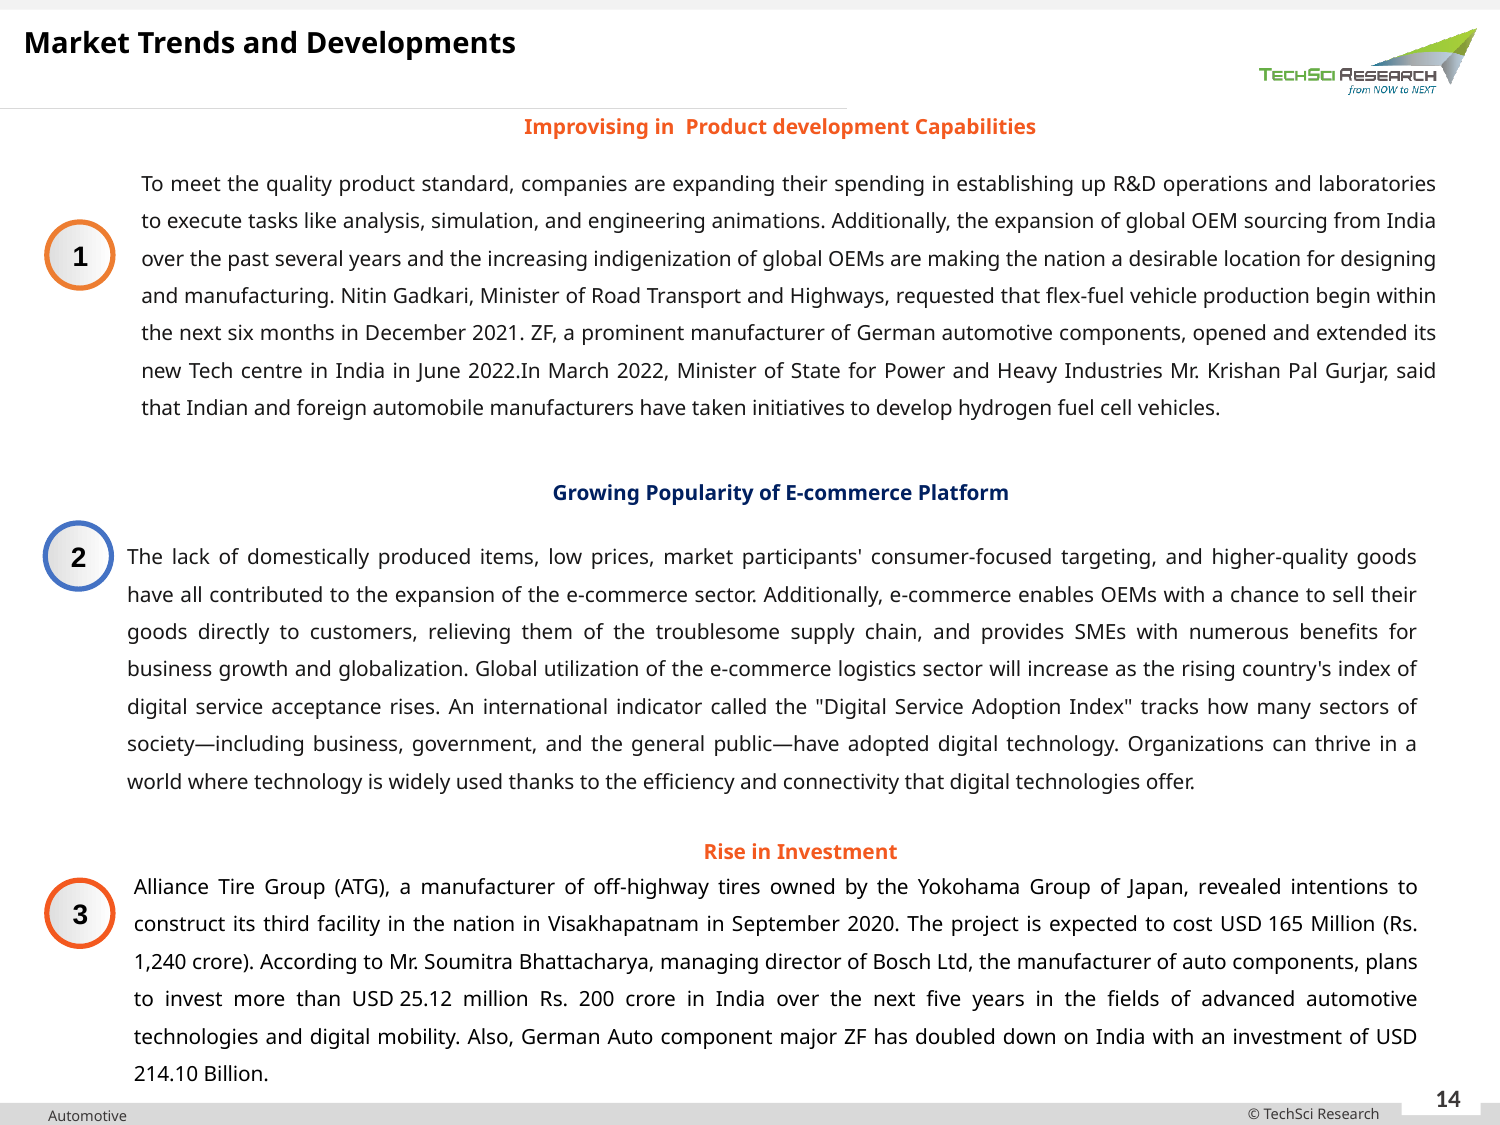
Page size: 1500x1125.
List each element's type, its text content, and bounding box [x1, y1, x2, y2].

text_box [46, 880, 113, 947]
text_box Alliance Tire Group (ATG), a manufacturer of off-highway tires owned by the Yokohama Group of Japan, revealed intentions to construct its third facility in the nation in Visakhapatnam in September 2020. The project is expected to cost USD 165 Million (Rs. 1,240 crore). According to Mr. Soumitra Bhattacharya, managing director of Bosch Ltd, the manufacturer of auto components, plans to invest more than USD 25.12 million Rs. 200 crore in India over the next five years in the fields of advanced automotive technologies and digital mobility. Also, German Auto component major ZF has doubled down on India with an investment of USD 214.10 Billion. [133, 853, 1418, 1094]
text_box Improvising in Product development Capabilities [199, 106, 1376, 147]
text_box To meet the quality product standard, companies are expanding their spending in establishing up R&D operations and laboratories to execute tasks like analysis, simulation, and engineering animations. Additionally, the expansion of global OEM sourcing from India over the past several years and the increasing indigenization of global OEMs are making the nation a desirable location for designing and manufacturing. Nitin Gadkari, Minister of Road Transport and Highways, requested that flex-fuel vehicle production begin within the next six months in December 2021. ZF, a prominent manufacturer of German automotive components, opened and extended its new Tech centre in India in June 2022.In March 2022, Minister of State for Power and Heavy Industries Mr. Krishan Pal Gurjar, said that Indian and foreign automobile manufacturers have taken initiatives to develop hydrogen fuel cell vehicles. [141, 150, 1437, 428]
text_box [45, 522, 112, 590]
text_box Rise in Investment [219, 831, 1397, 871]
picture [1299, 27, 1477, 96]
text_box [46, 221, 113, 289]
text_box Market Trends and Developments [8, 20, 1299, 107]
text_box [126, 472, 1418, 819]
